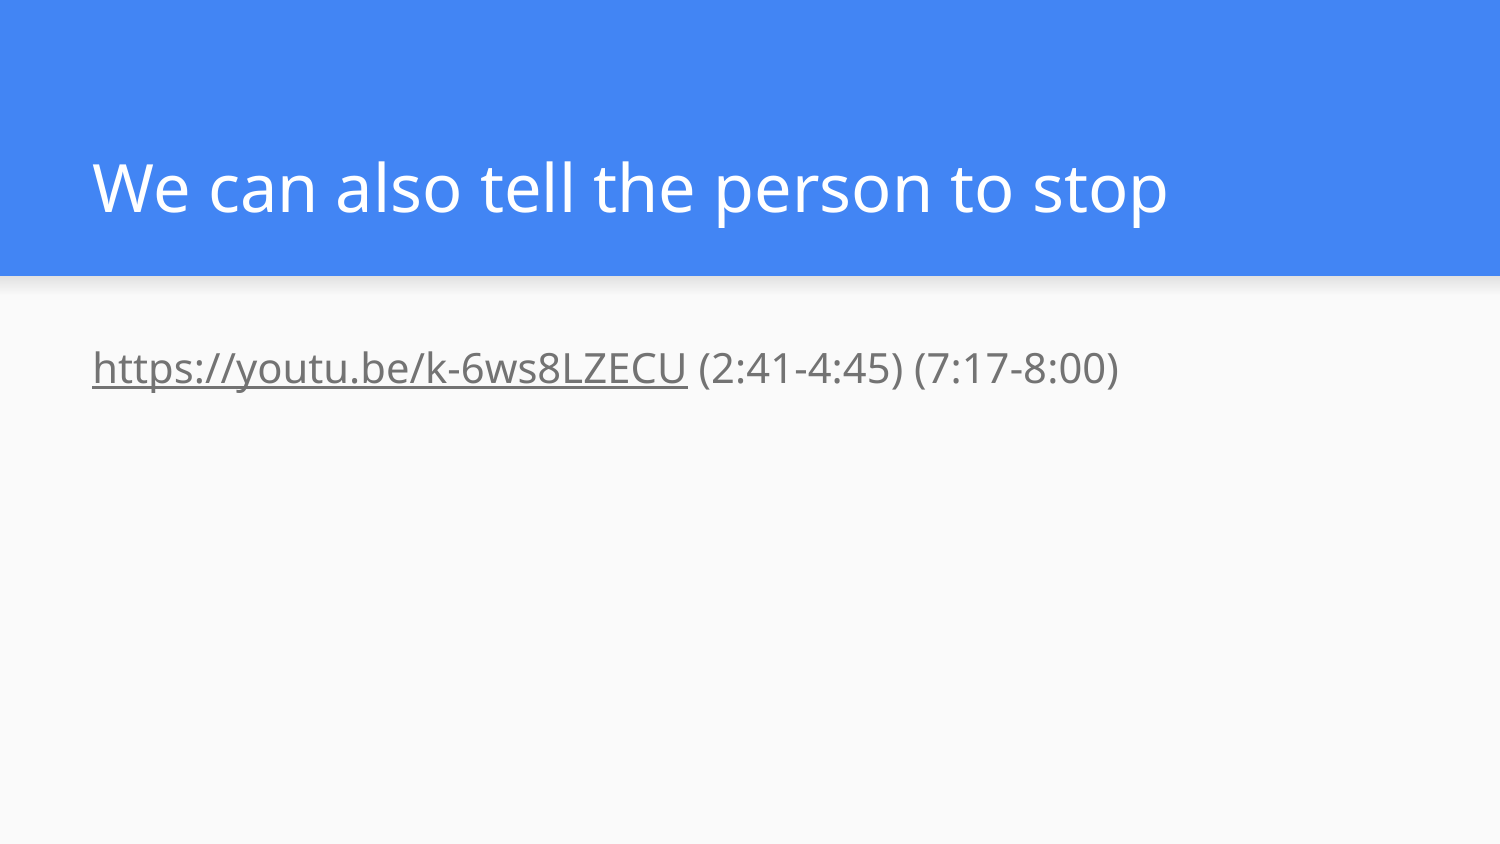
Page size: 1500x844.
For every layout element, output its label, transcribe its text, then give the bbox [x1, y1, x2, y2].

list https://youtu.be/k-6ws8LZECU (2:41-4:45) (7:17-8:00) [77, 314, 1427, 760]
title We can also tell the person to stop [77, 121, 1427, 248]
